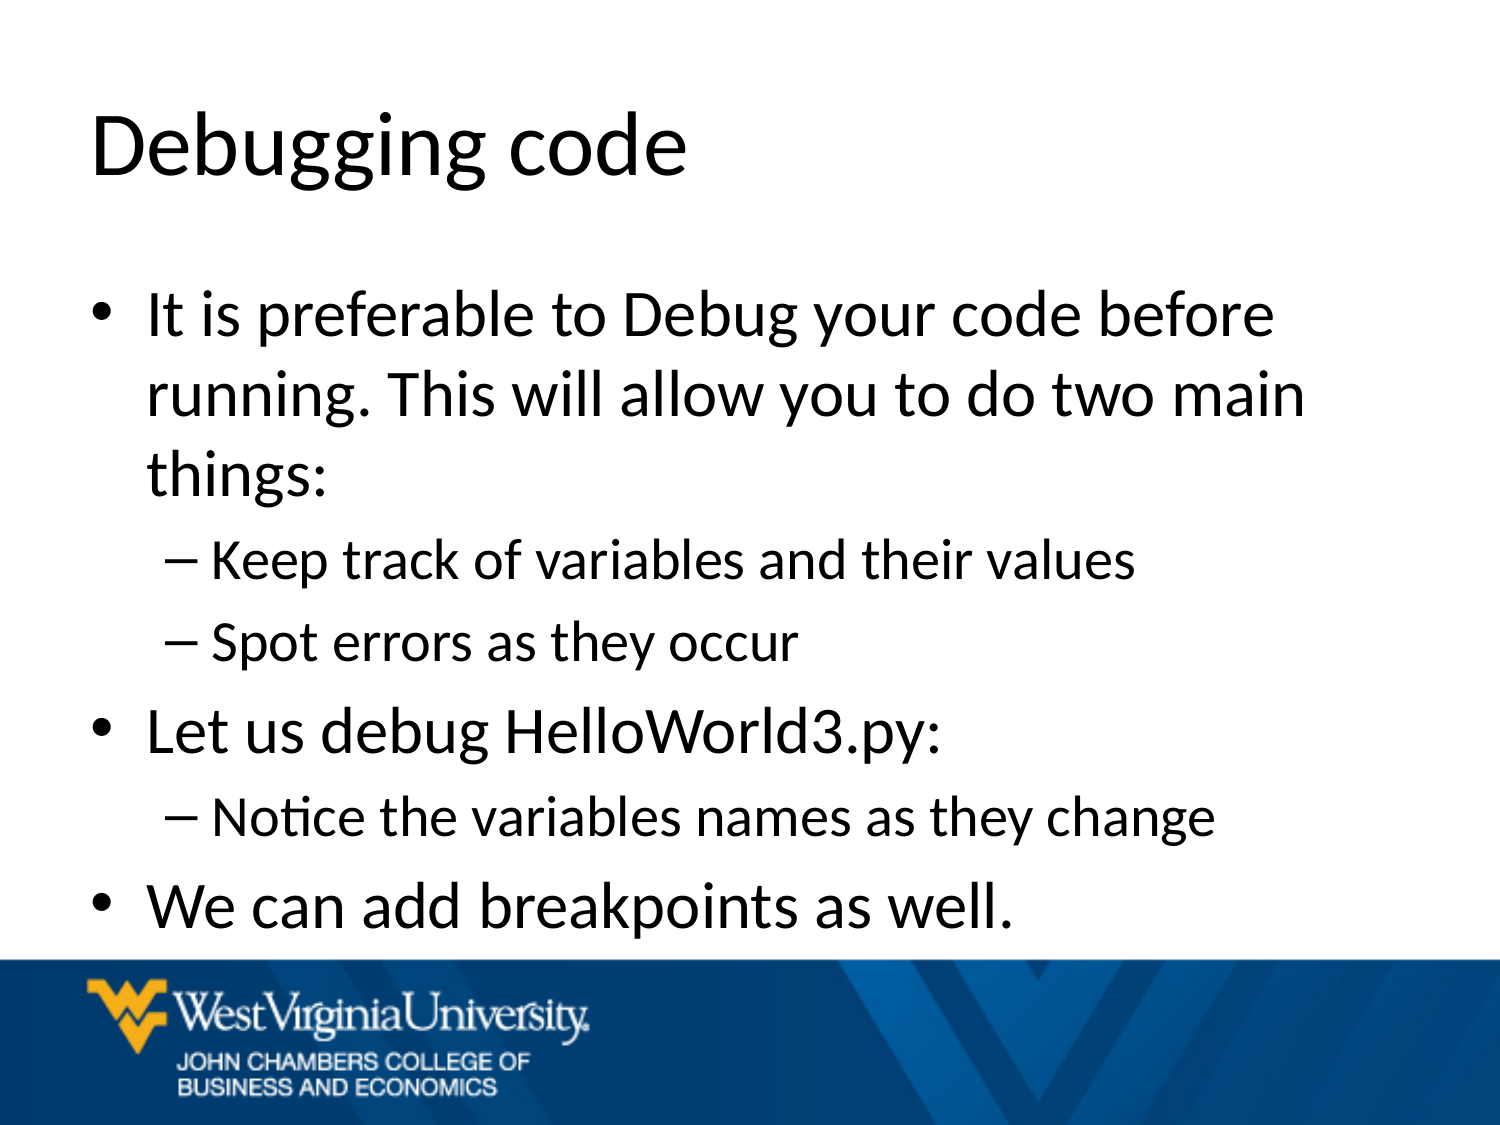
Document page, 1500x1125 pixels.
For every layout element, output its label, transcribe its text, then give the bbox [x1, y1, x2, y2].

picture [0, 0, 1500, 1125]
list It is preferable to Debug your code before running. This will allow you to do two main things: Keep track of variables and their values Spot errors as they occur Let us debug HelloWorld3.py: Notice the variables names as they change We can add breakpoints as well. [75, 262, 1425, 1005]
title Debugging code [75, 45, 1425, 233]
